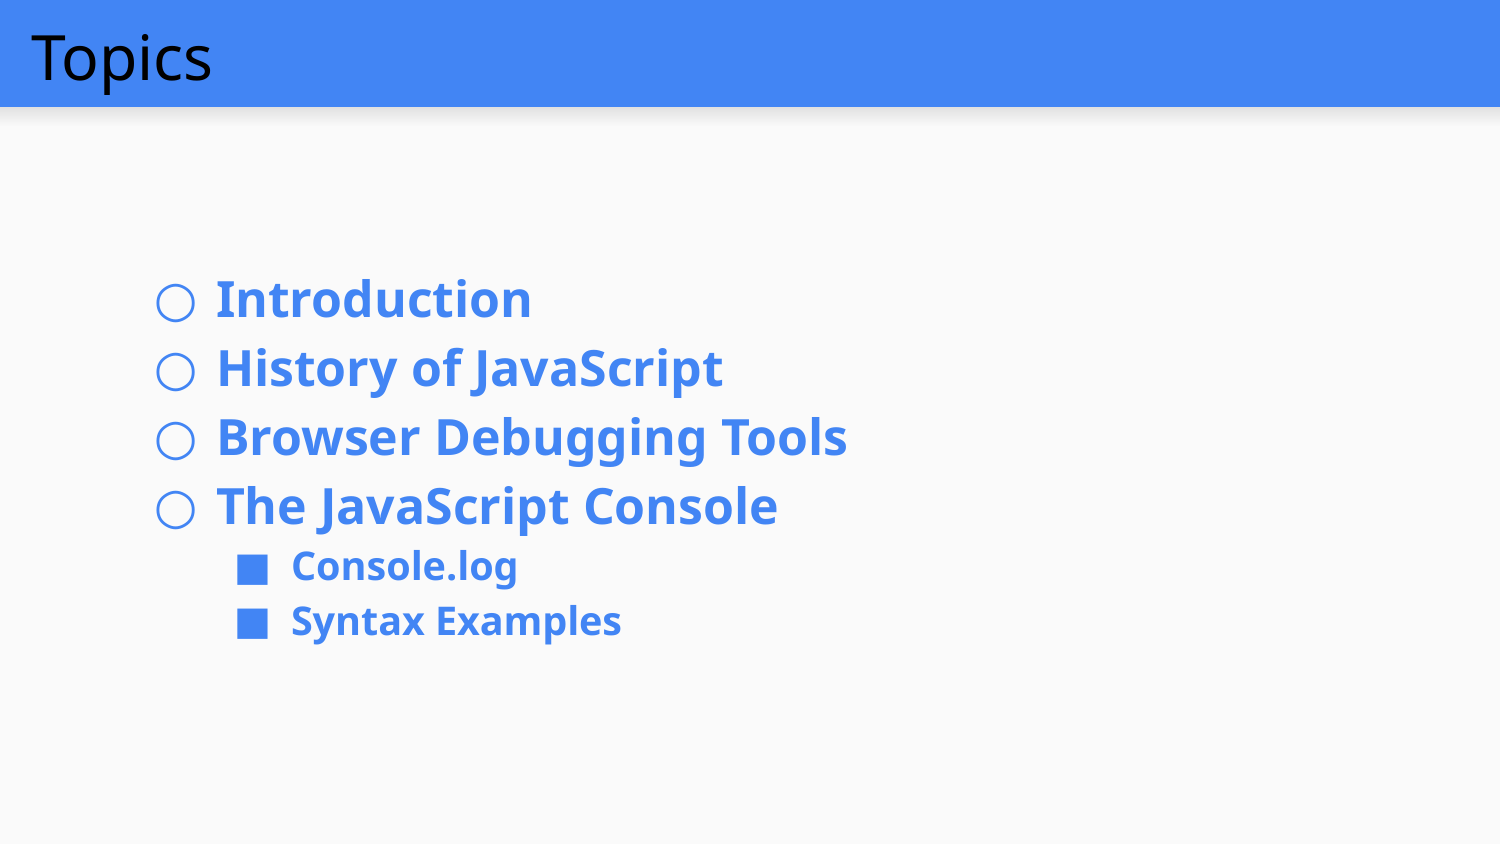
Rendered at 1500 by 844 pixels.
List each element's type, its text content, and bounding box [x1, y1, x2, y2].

title Topics [16, 2, 1464, 102]
list Introduction History of JavaScript Browser Debugging Tools The JavaScript Console Console.log Syntax Examples [51, 183, 1449, 744]
